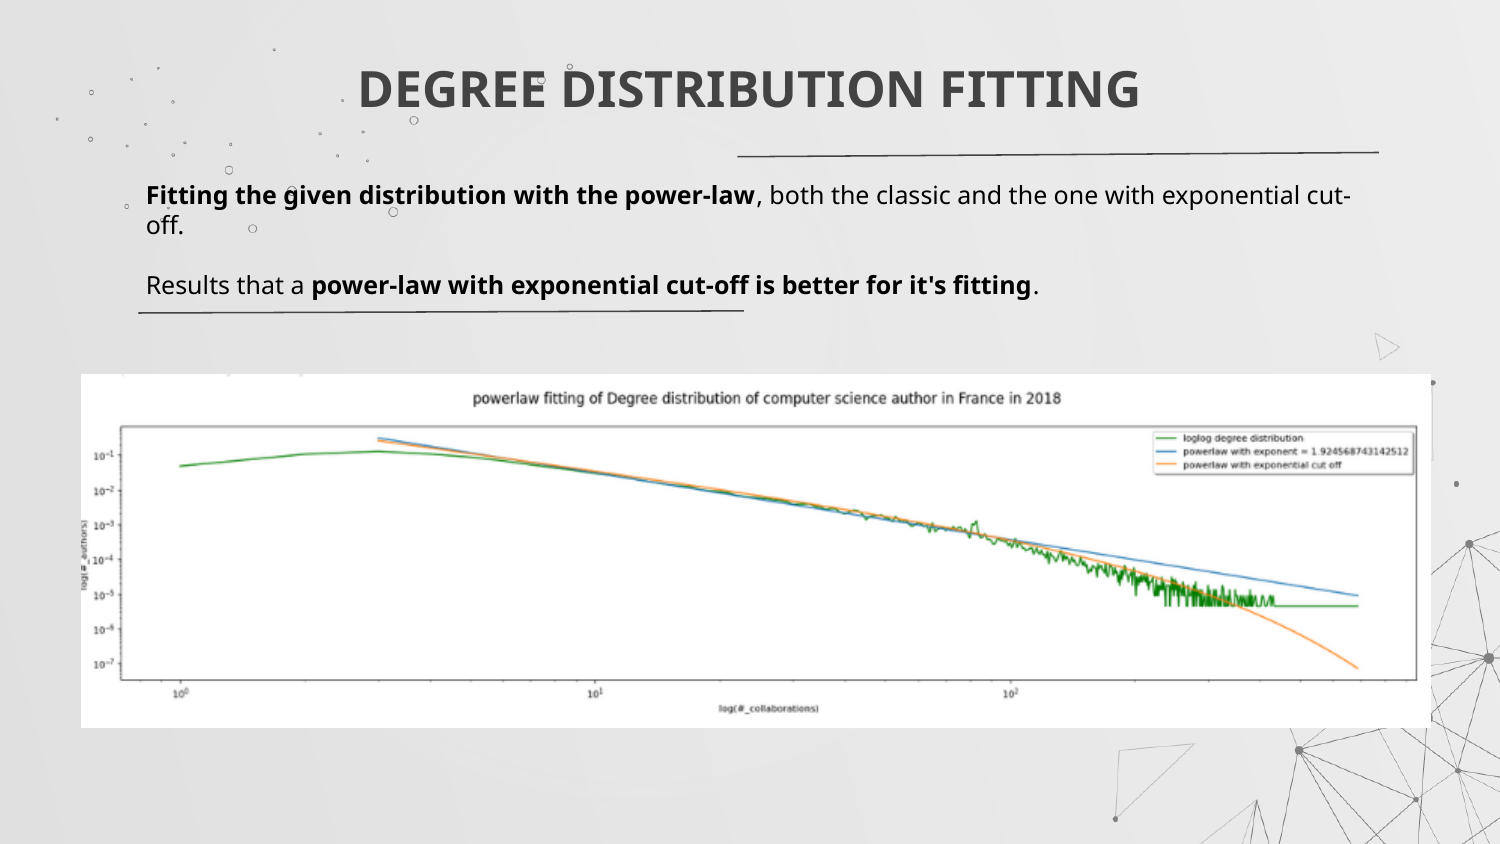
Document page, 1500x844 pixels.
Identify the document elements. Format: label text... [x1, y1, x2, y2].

text_box [1435, 606, 1479, 658]
text_box Fitting the given distribution with the power-law, both the classic and the one with exponential cut-off. Results that a power-law with exponential cut-off is better for it's fitting. ​ [130, 172, 1379, 308]
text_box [138, 310, 745, 314]
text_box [737, 152, 1380, 157]
picture [0, 0, 1500, 844]
title DEGREE DISTRIBUTION FITTING [246, 42, 1254, 117]
